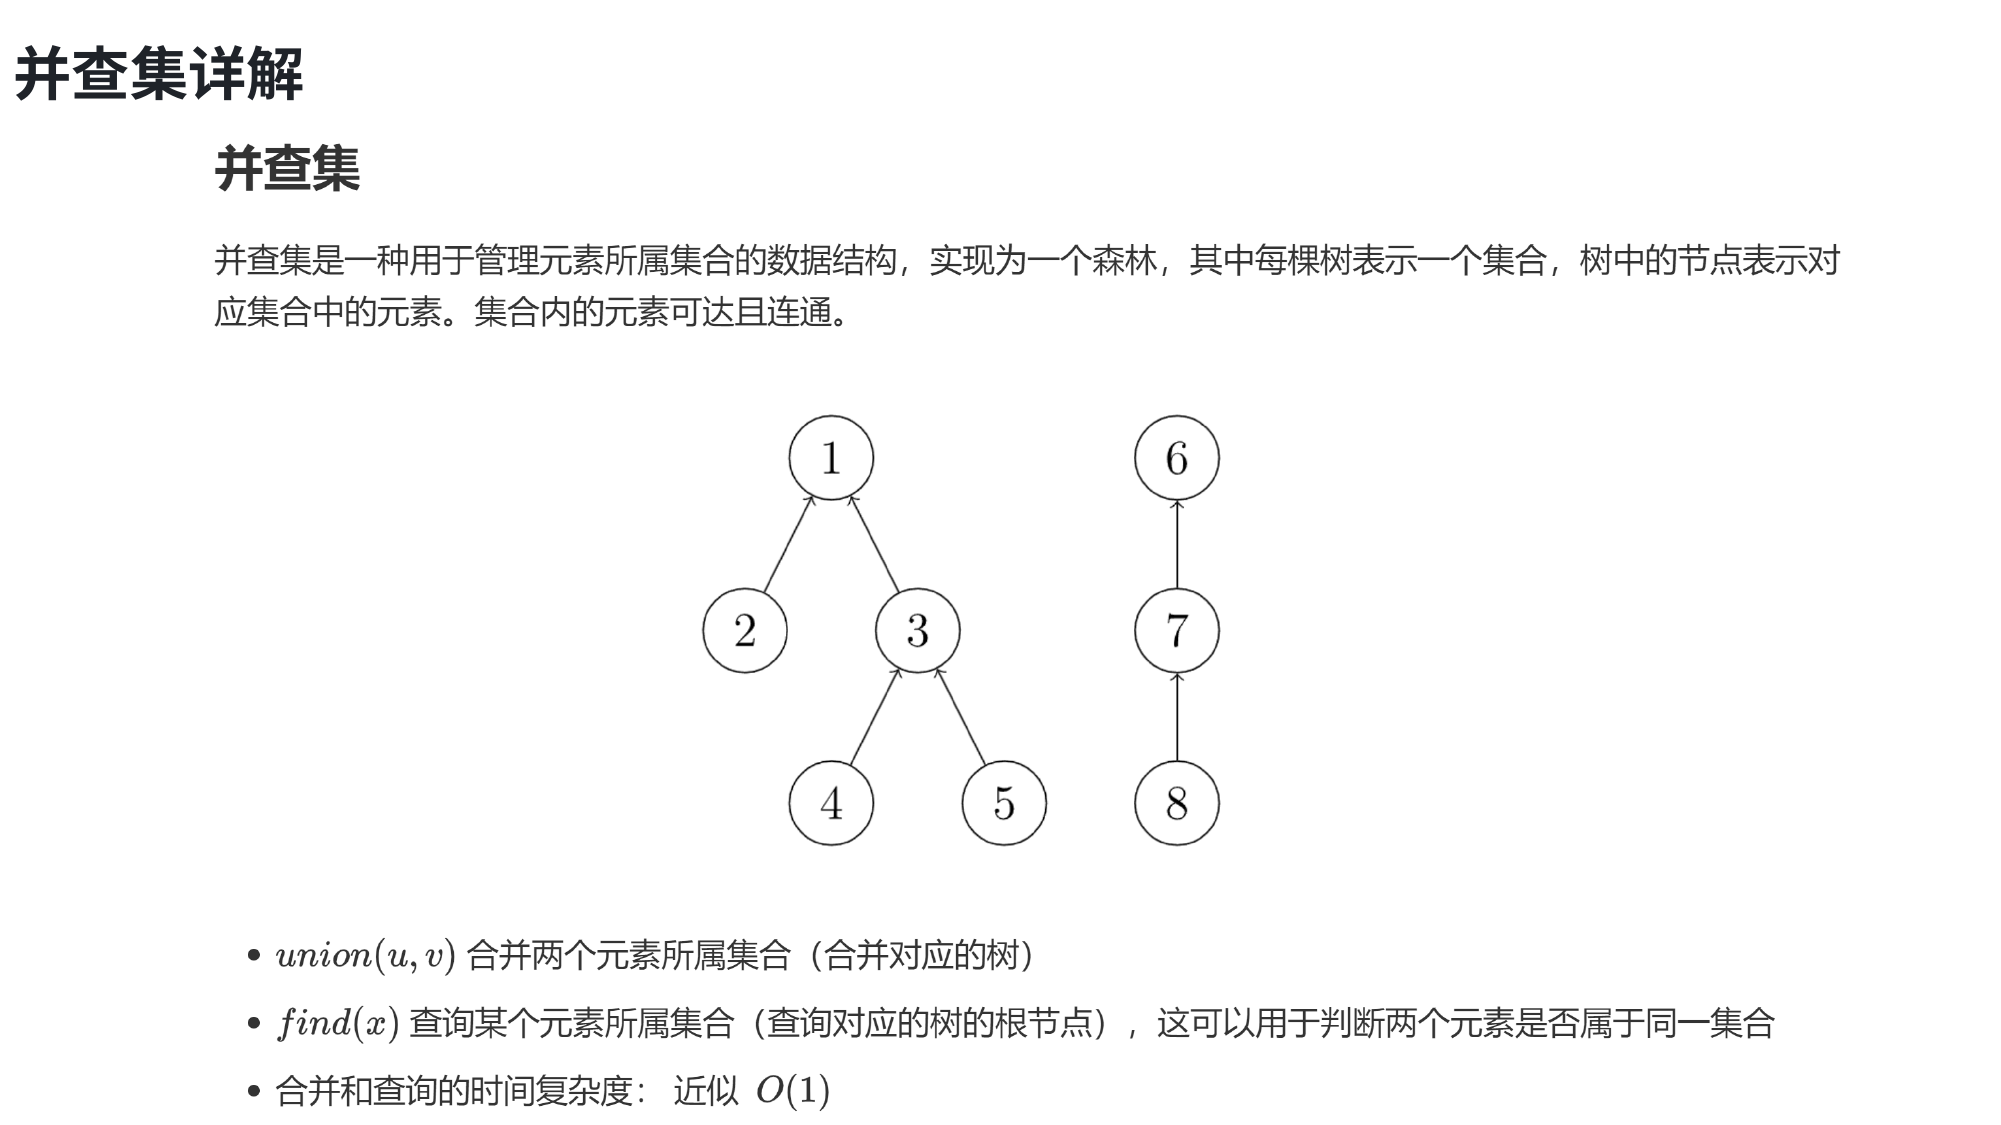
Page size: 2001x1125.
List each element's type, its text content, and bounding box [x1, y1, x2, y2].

picture [211, 127, 1891, 1125]
text_box 并查集详解 [13, 0, 1795, 127]
